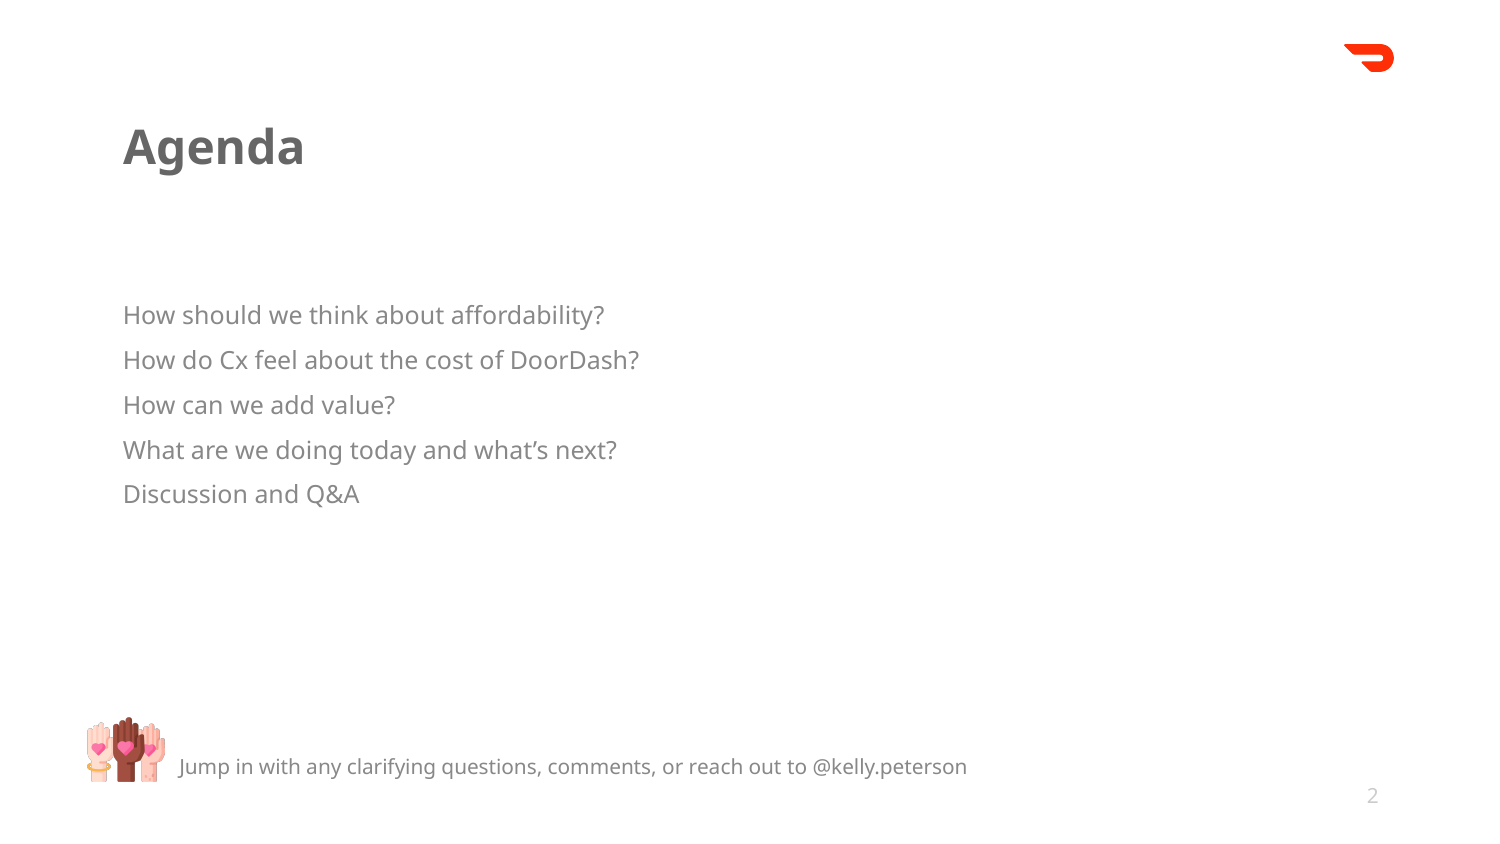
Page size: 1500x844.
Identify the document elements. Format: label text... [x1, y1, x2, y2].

picture [87, 711, 165, 789]
text_box How should we think about affordability? How do Cx feel about the cost of DoorDash? How can we add value? What are we doing today and what’s next? Discussion and Q&A [108, 269, 954, 612]
text_box Jump in with any clarifying questions, comments, or reach out to @kelly.peterson [169, 741, 1063, 792]
slide_number ‹#› [1303, 764, 1394, 830]
picture [1344, 44, 1394, 72]
text_box Agenda [108, 101, 1304, 188]
